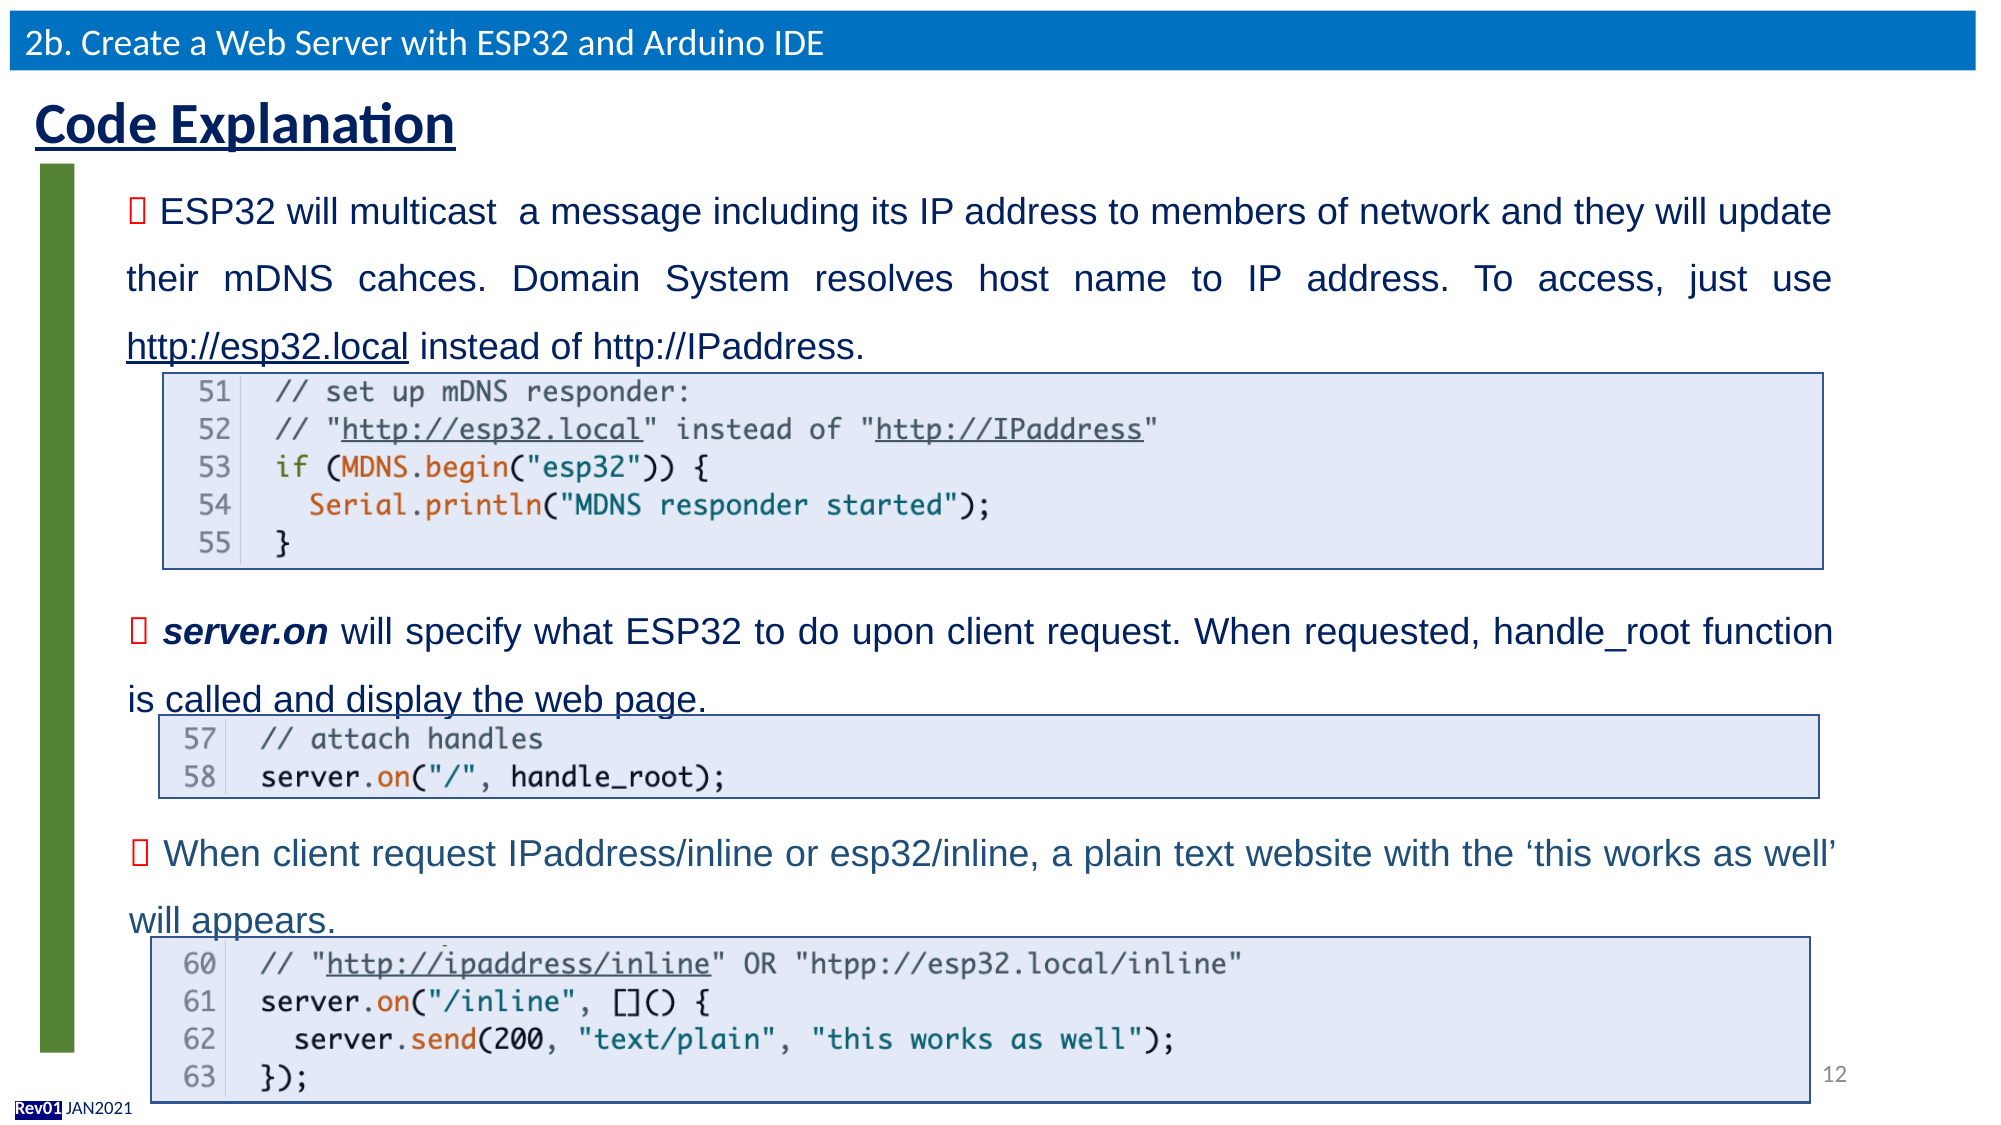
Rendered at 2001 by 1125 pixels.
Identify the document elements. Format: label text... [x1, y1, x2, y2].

text_box  server.on will specify what ESP32 to do upon client request. When requested, handle_root function is called and display the web page. [75, 577, 1850, 727]
text_box [150, 936, 1811, 1088]
text_box Code Explanation [20, 77, 472, 163]
picture [150, 719, 757, 795]
text_box 2b. Create a Web Server with ESP32 and Arduino IDE [9, 10, 1976, 71]
text_box Rev01 JAN2021 [0, 1088, 2000, 1125]
text_box  ESP32 will multicast a message including its IP address to members of network and they will update their mDNS cahces. Domain System resolves host name to IP address. To access, just use http://esp32.local instead of http://IPaddress. [74, 156, 1848, 375]
slide_number 12 [1811, 1042, 1863, 1088]
text_box  When client request IPaddress/inline or esp32/inline, a plain text website with the ‘this works as well’ will appears. [76, 798, 1851, 949]
picture [167, 376, 1168, 565]
picture [152, 940, 1269, 1097]
text_box [158, 714, 1820, 799]
text_box [39, 163, 75, 1054]
text_box [162, 372, 1824, 570]
